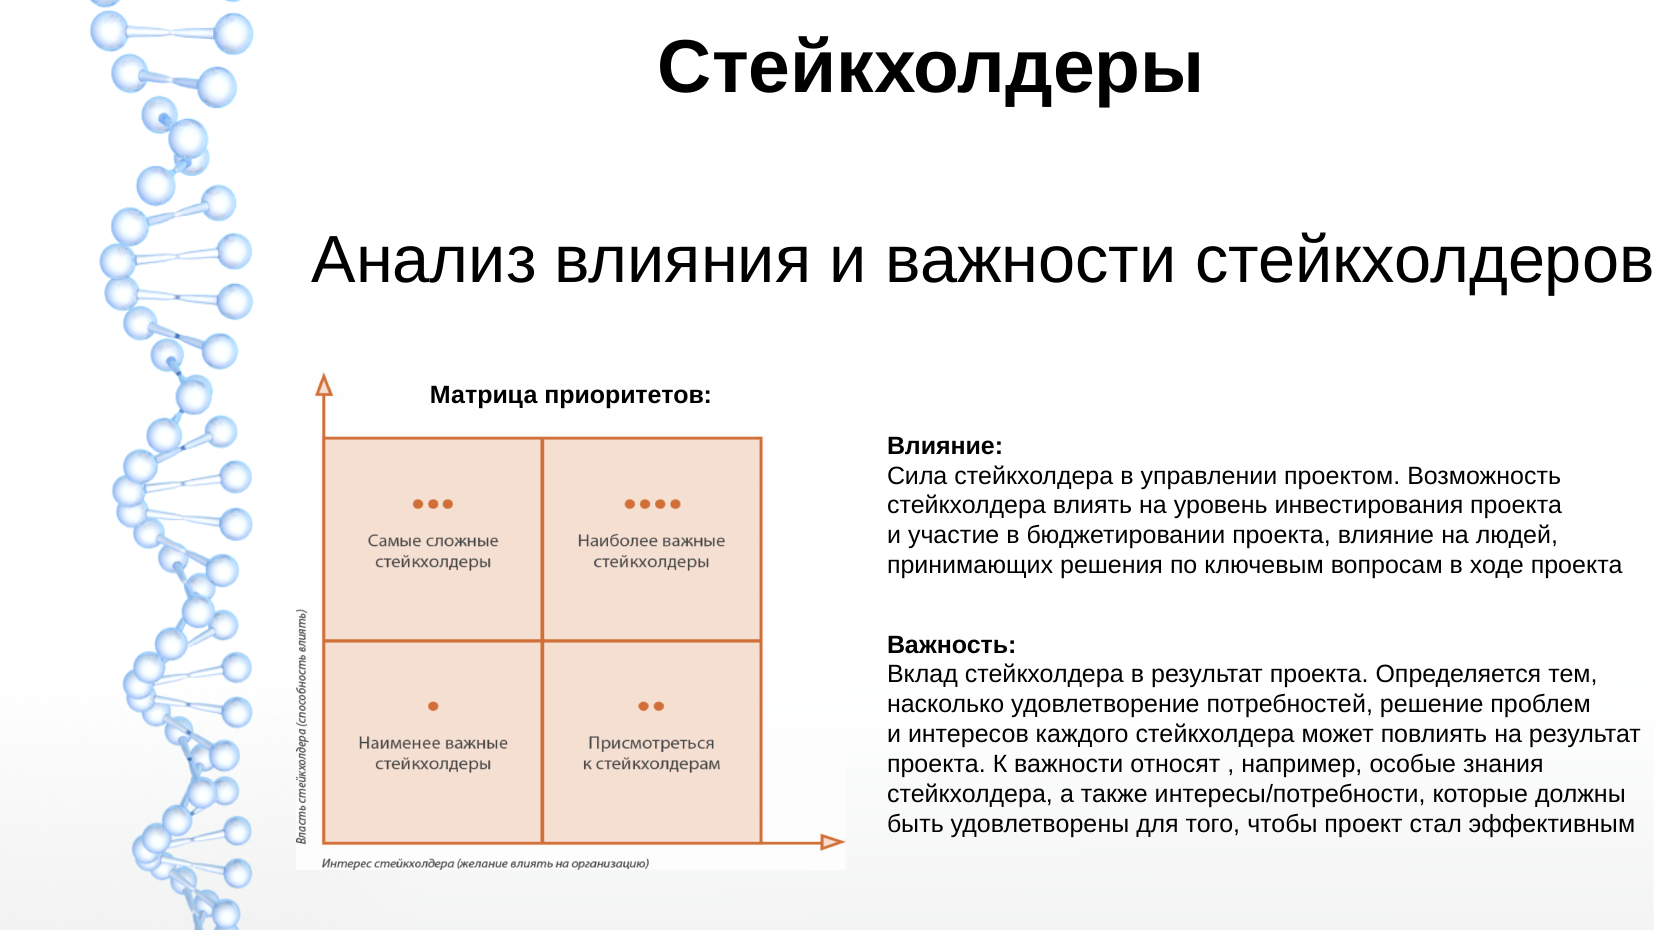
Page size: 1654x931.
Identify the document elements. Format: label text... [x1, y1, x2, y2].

text_box Влияние: Cила стейкхолдера в управлении проектом. Возможность стейкхолдера влиять на уровень инвестирования проекта и участие в бюджетировании проекта, влияние на людей, принимающих решения по ключевым вопросам в ходе проекта [872, 421, 1654, 587]
text_box Стейкхолдеры [266, 0, 1596, 140]
text_box Важность: Вклад стейкхолдера в результат проекта. Определяется тем, насколько удовлетворение потребностей, решение проблем и интересов каждого стейкхолдера может повлиять на результат проекта. К важности относят , например, особые знания стейкхолдера, а также интересы/потребности, которые должны быть удовлетворены для того, чтобы проект стал эффективным [872, 620, 1654, 846]
picture [0, 0, 1654, 930]
text_box Анализ влияния и важности стейкхолдеров [296, 200, 1654, 321]
